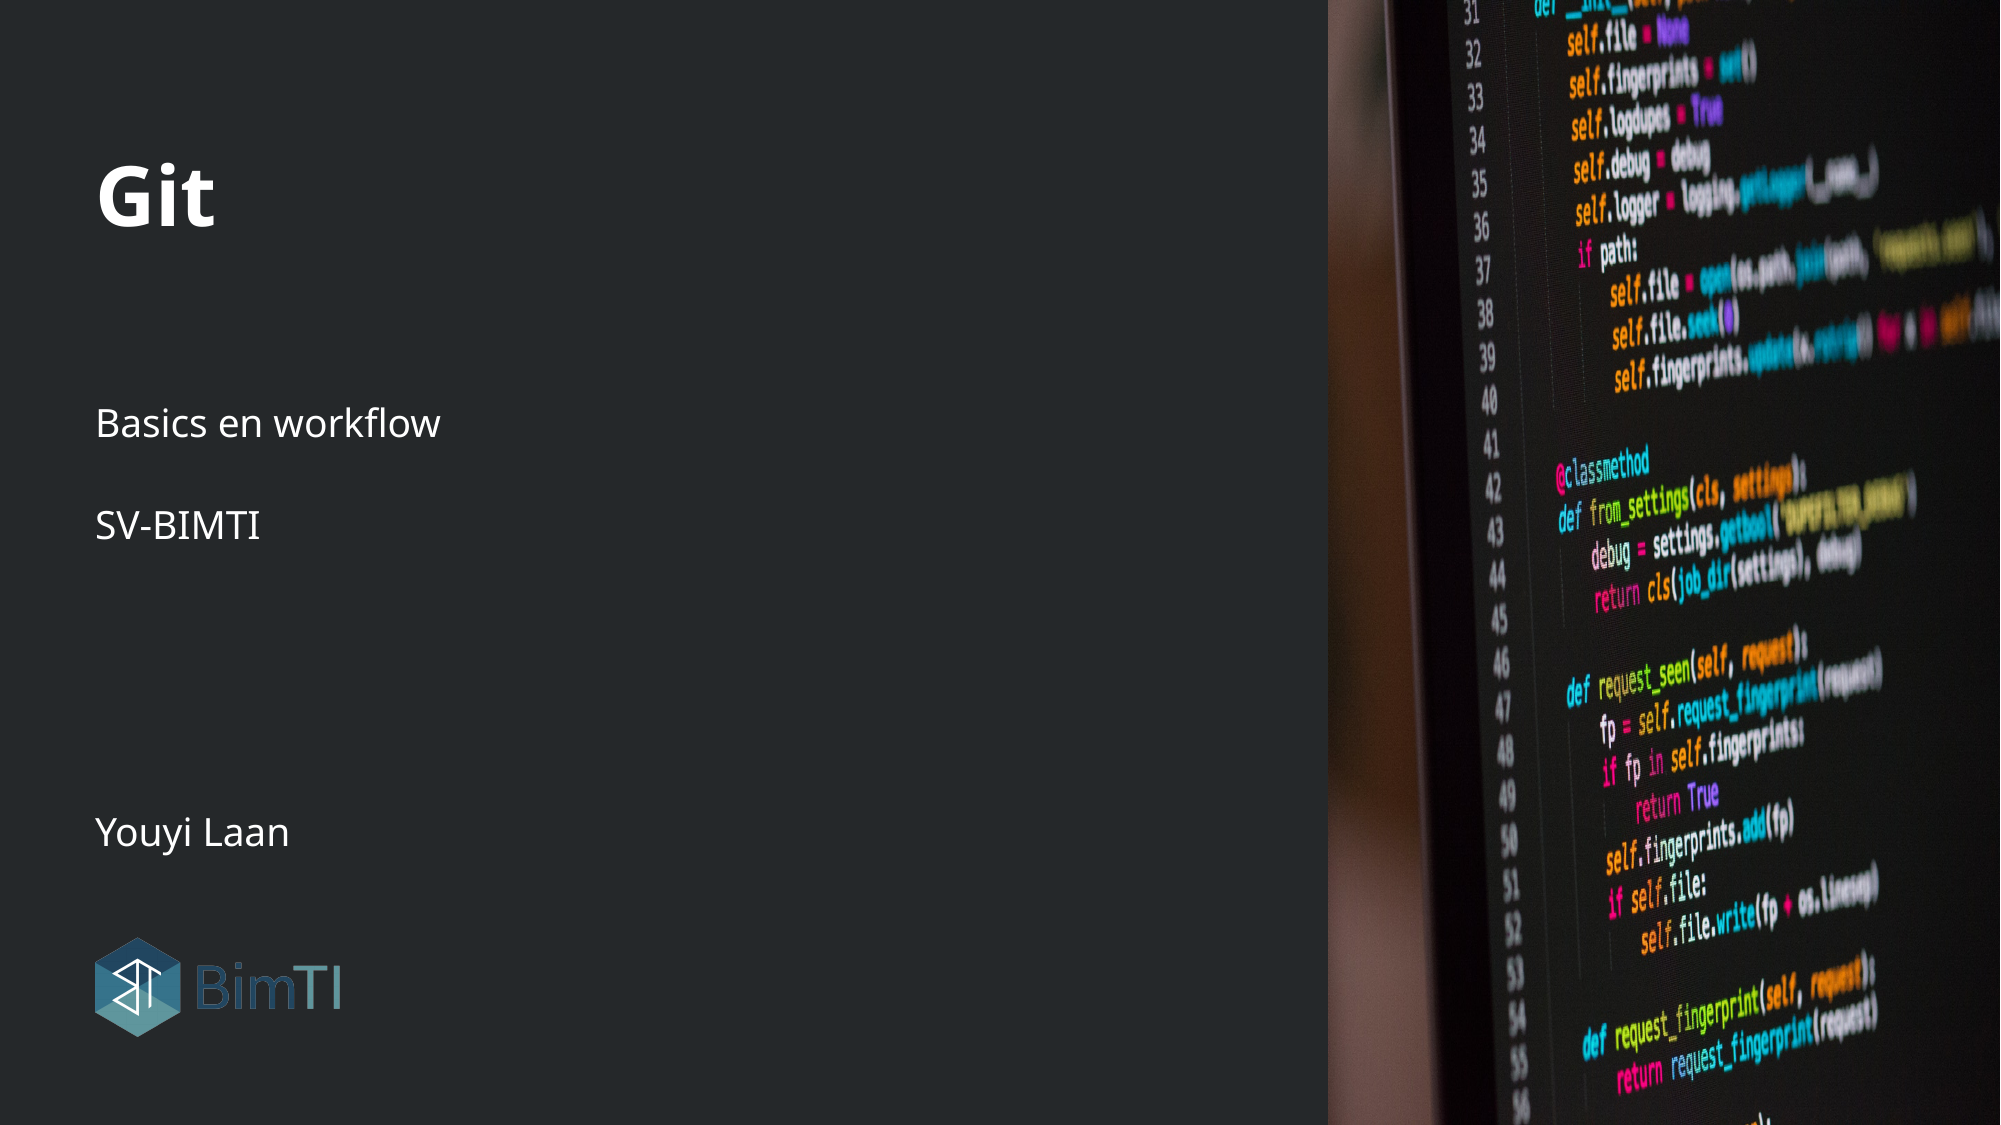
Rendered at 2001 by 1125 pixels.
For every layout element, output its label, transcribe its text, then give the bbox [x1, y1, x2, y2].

title Git [95, 69, 1236, 244]
text_box Youyi Laan [95, 756, 952, 937]
picture [95, 936, 346, 1037]
list Basics en workflow SV-BIMTI [95, 393, 952, 574]
picture [1327, 0, 2000, 1125]
